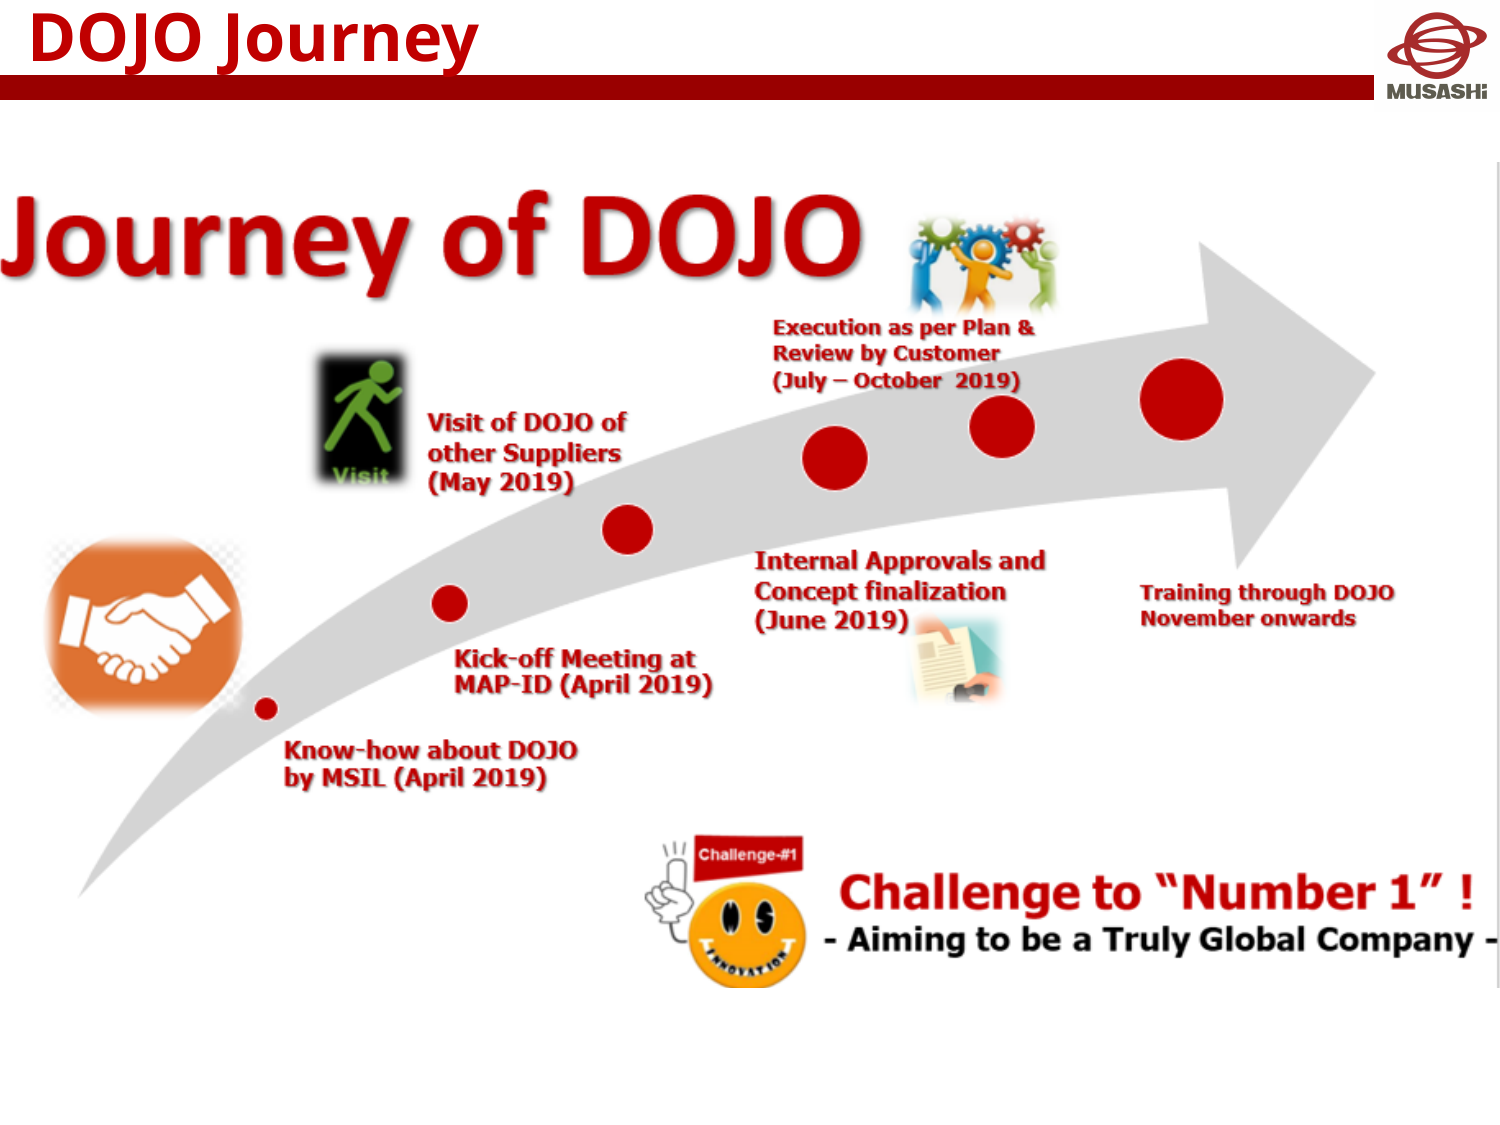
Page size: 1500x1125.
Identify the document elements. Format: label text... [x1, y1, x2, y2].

picture [1374, 0, 1500, 112]
text_box DOJO Journey [12, 0, 495, 83]
picture [0, 162, 1500, 988]
